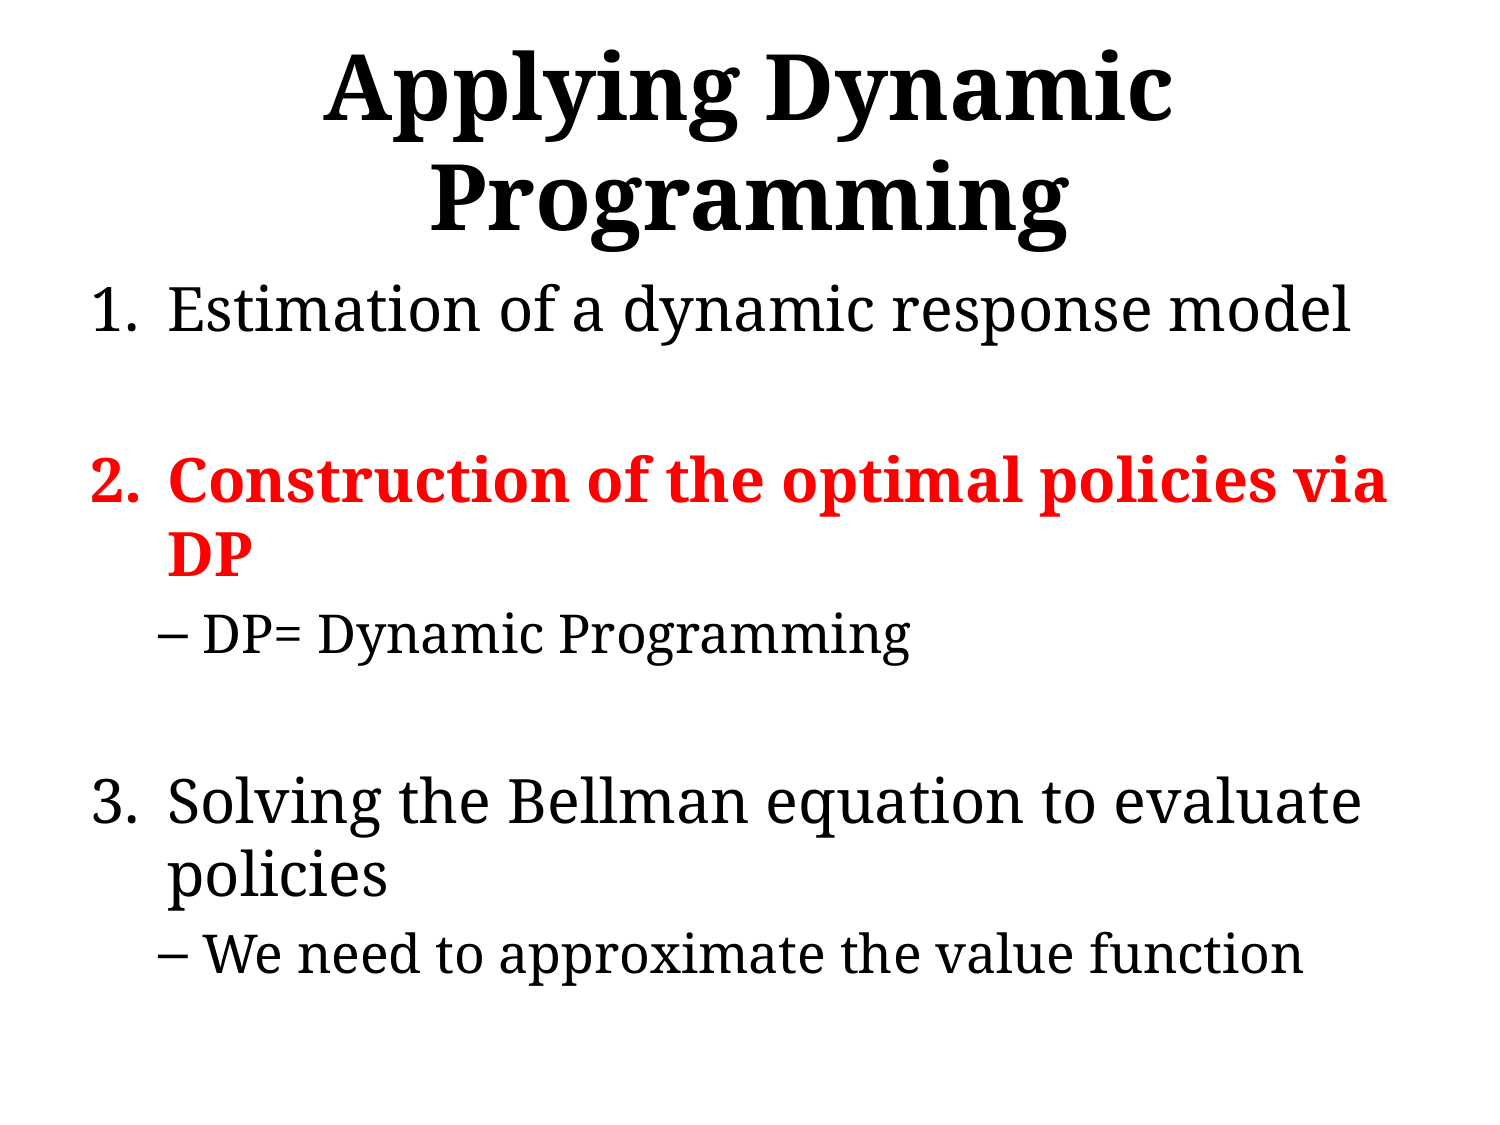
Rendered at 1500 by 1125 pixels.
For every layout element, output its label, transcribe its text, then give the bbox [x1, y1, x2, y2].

list Estimation of a dynamic response model Construction of the optimal policies via DP DP= Dynamic Programming Solving the Bellman equation to evaluate policies We need to approximate the value function [75, 262, 1425, 1005]
title Applying Dynamic Programming [75, 45, 1425, 233]
